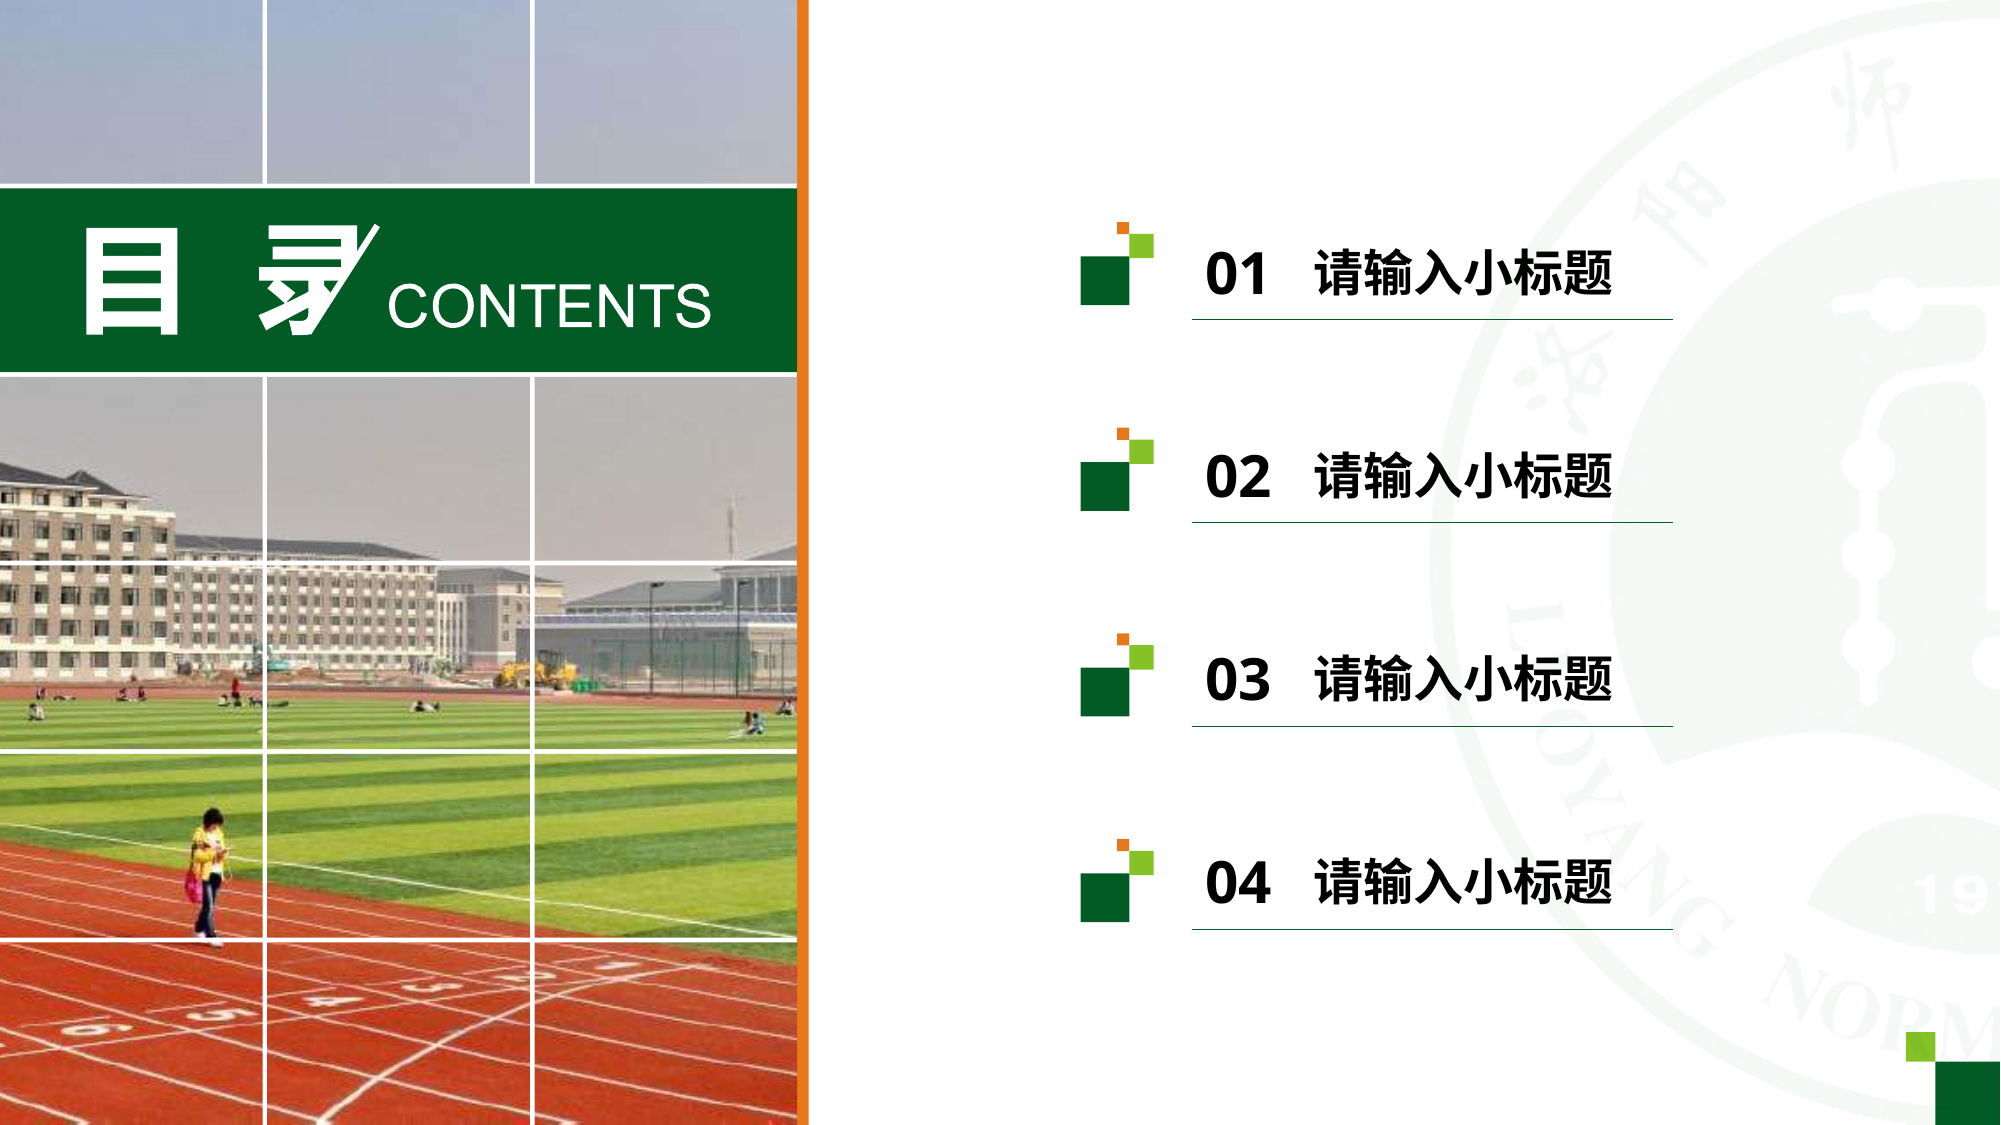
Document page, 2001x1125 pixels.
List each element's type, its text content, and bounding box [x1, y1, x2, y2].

text_box 02 [1179, 425, 1298, 523]
picture [1368, 0, 2000, 1125]
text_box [1080, 838, 1154, 923]
text_box 03 [1179, 628, 1298, 727]
text_box 请输入小标题 [1298, 831, 1368, 929]
text_box 01 [1179, 222, 1298, 320]
picture [0, 0, 798, 1125]
text_box 请输入小标题 [1298, 222, 1368, 319]
text_box 请输入小标题 [1298, 628, 1368, 726]
text_box 04 [1179, 831, 1298, 930]
text_box 请输入小标题 [1298, 425, 1368, 522]
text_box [1080, 633, 1154, 717]
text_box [1080, 427, 1154, 511]
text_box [1080, 222, 1154, 306]
